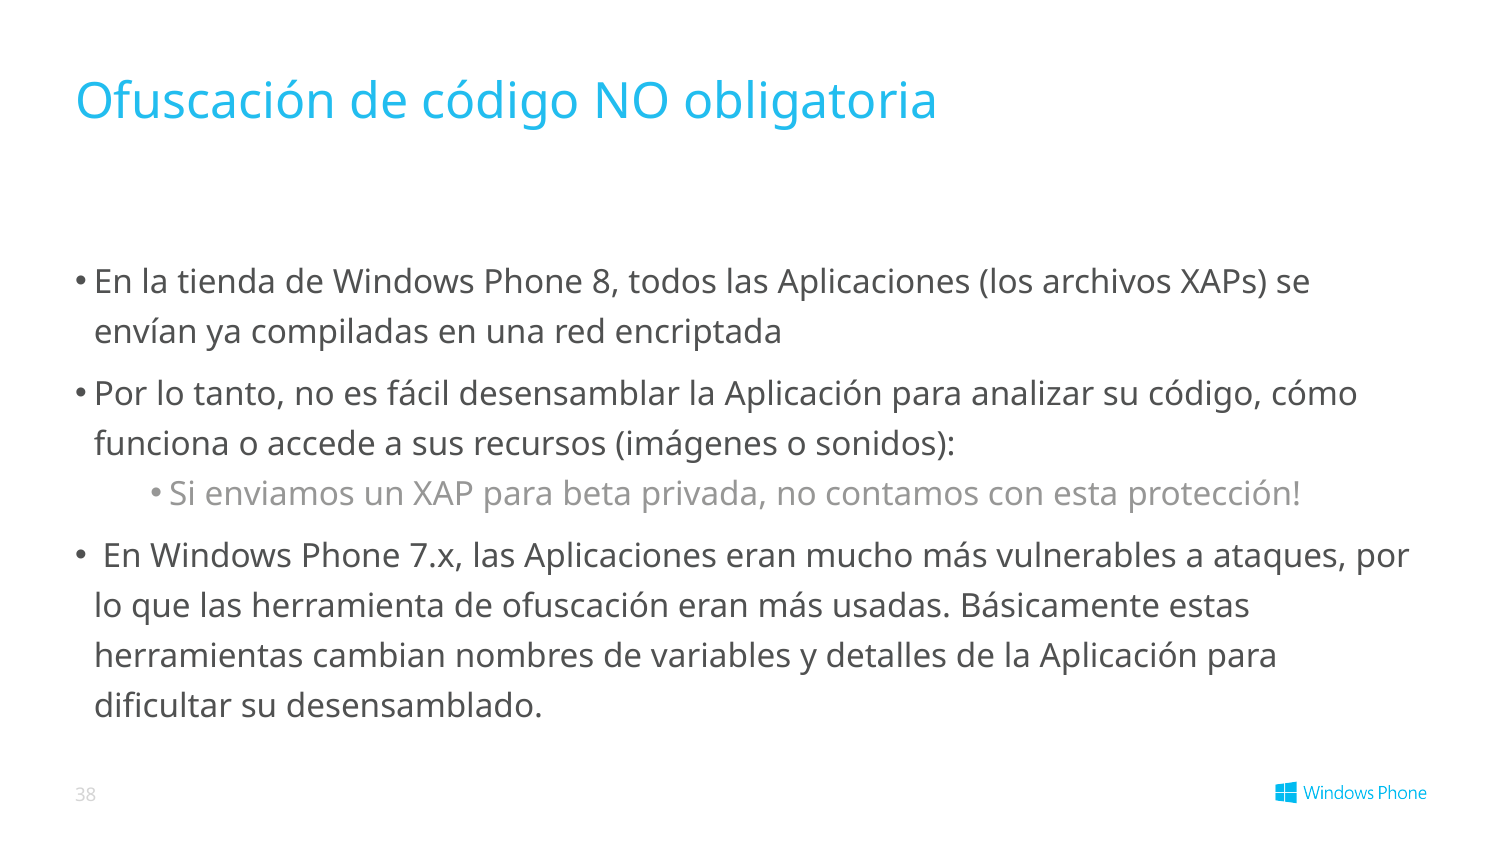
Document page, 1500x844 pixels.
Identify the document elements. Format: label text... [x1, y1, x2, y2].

list En la tienda de Windows Phone 8, todos las Aplicaciones (los archivos XAPs) se envían ya compiladas en una red encriptada Por lo tanto, no es fácil desensamblar la Aplicación para analizar su código, cómo funciona o accede a sus recursos (imágenes o sonidos): Si enviamos un XAP para beta privada, no contamos con esta protección! En Windows Phone 7.x, las Aplicaciones eran mucho más vulnerables a ataques, por lo que las herramienta de ofuscación eran más usadas. Básicamente estas herramientas cambian nombres de variables y detalles de la Aplicación para dificultar su desensamblado. [75, 249, 1425, 702]
slide_number 38 [75, 780, 113, 804]
title Ofuscación de código NO obligatoria [75, 65, 1425, 130]
picture [1266, 772, 1436, 813]
